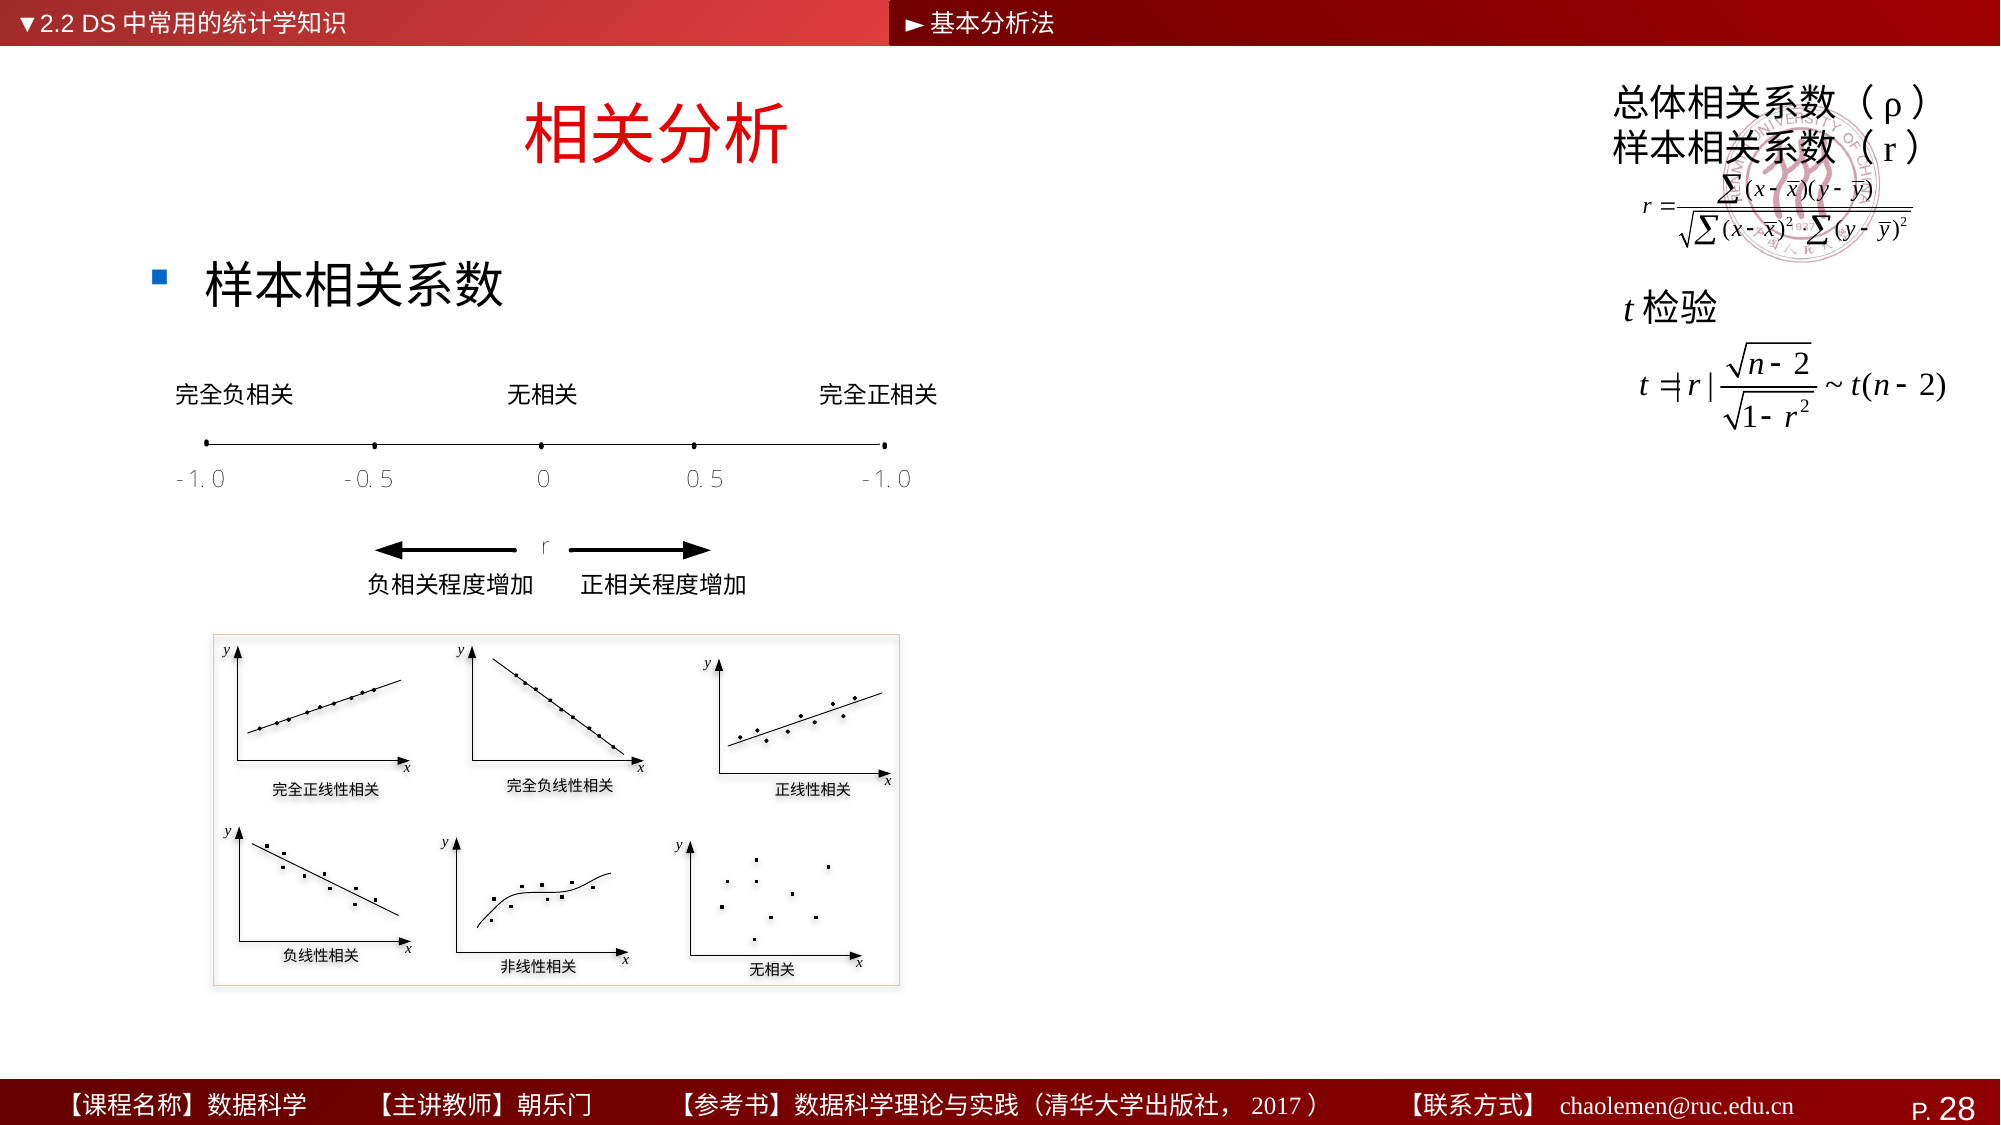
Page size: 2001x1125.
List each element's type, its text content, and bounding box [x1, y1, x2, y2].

picture [1720, 253, 1883, 265]
text_box 总体相关系数（ρ） 样本相关系数（r） [1597, 71, 1964, 176]
title 相关分析 [64, 64, 1249, 200]
list 样本相关系数 [133, 245, 1249, 1028]
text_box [1635, 335, 1954, 436]
picture [214, 635, 900, 986]
list ▼2.2 DS中常用的统计学知识 [0, 0, 725, 43]
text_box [161, 373, 953, 610]
text_box t检验 [1608, 276, 1733, 336]
list ►基本分析法 [890, 0, 1249, 43]
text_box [1639, 170, 1918, 253]
